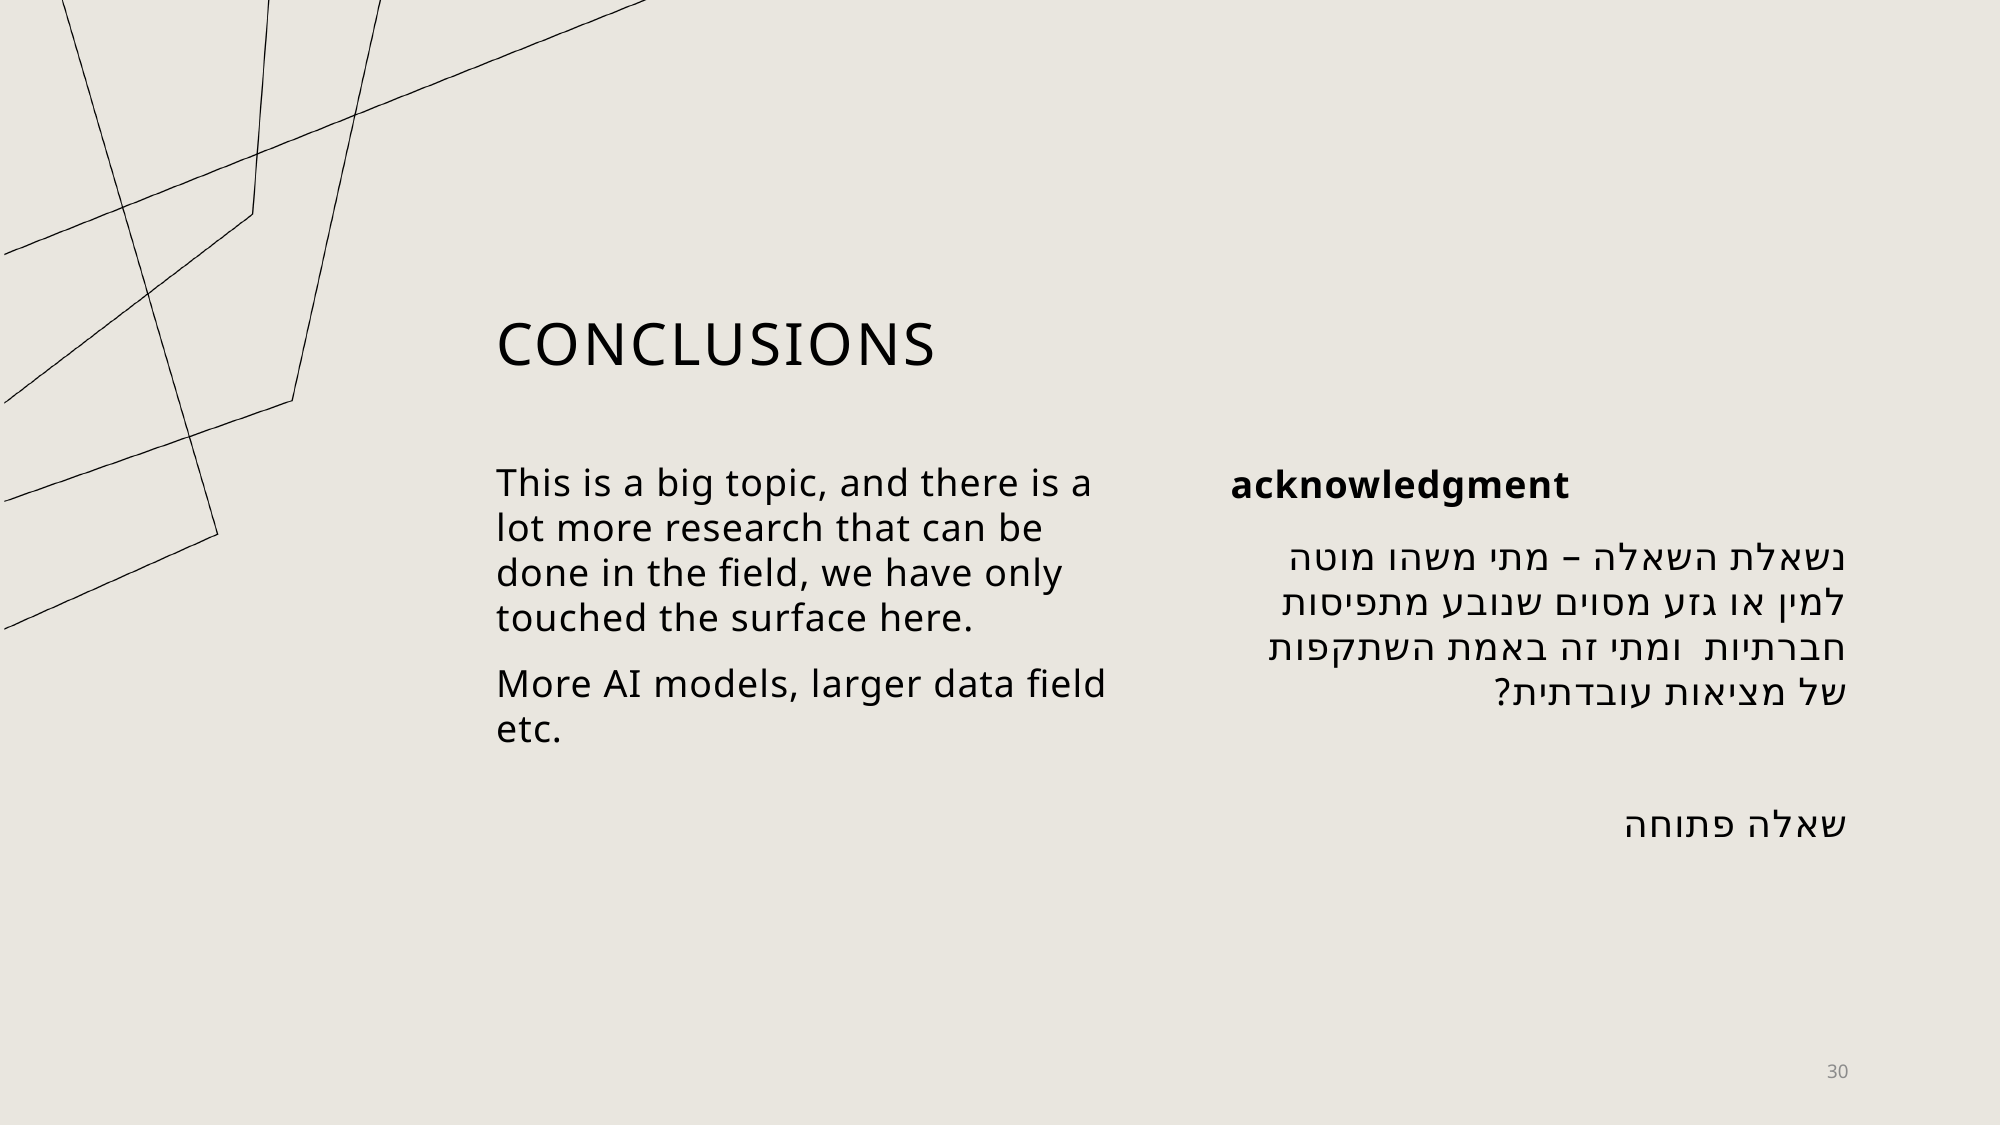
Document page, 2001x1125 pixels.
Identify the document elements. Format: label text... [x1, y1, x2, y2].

list acknowledgment [1215, 458, 1863, 533]
list This is a big topic, and there is a lot more research that can be done in the field, we have only touched the surface here. More AI models, larger data field etc. [481, 458, 1129, 1064]
title Conclusions [481, 93, 1863, 386]
list נשאלת השאלה – מתי משהו מוטה למין או גזע מסוים שנובע מתפיסות חברתיות ומתי זה באמת השתקפות של מציאות עובדתית? שאלה פתוחה [1215, 533, 1863, 1064]
slide_number 30 [1701, 1042, 1864, 1103]
picture [4, 0, 676, 642]
